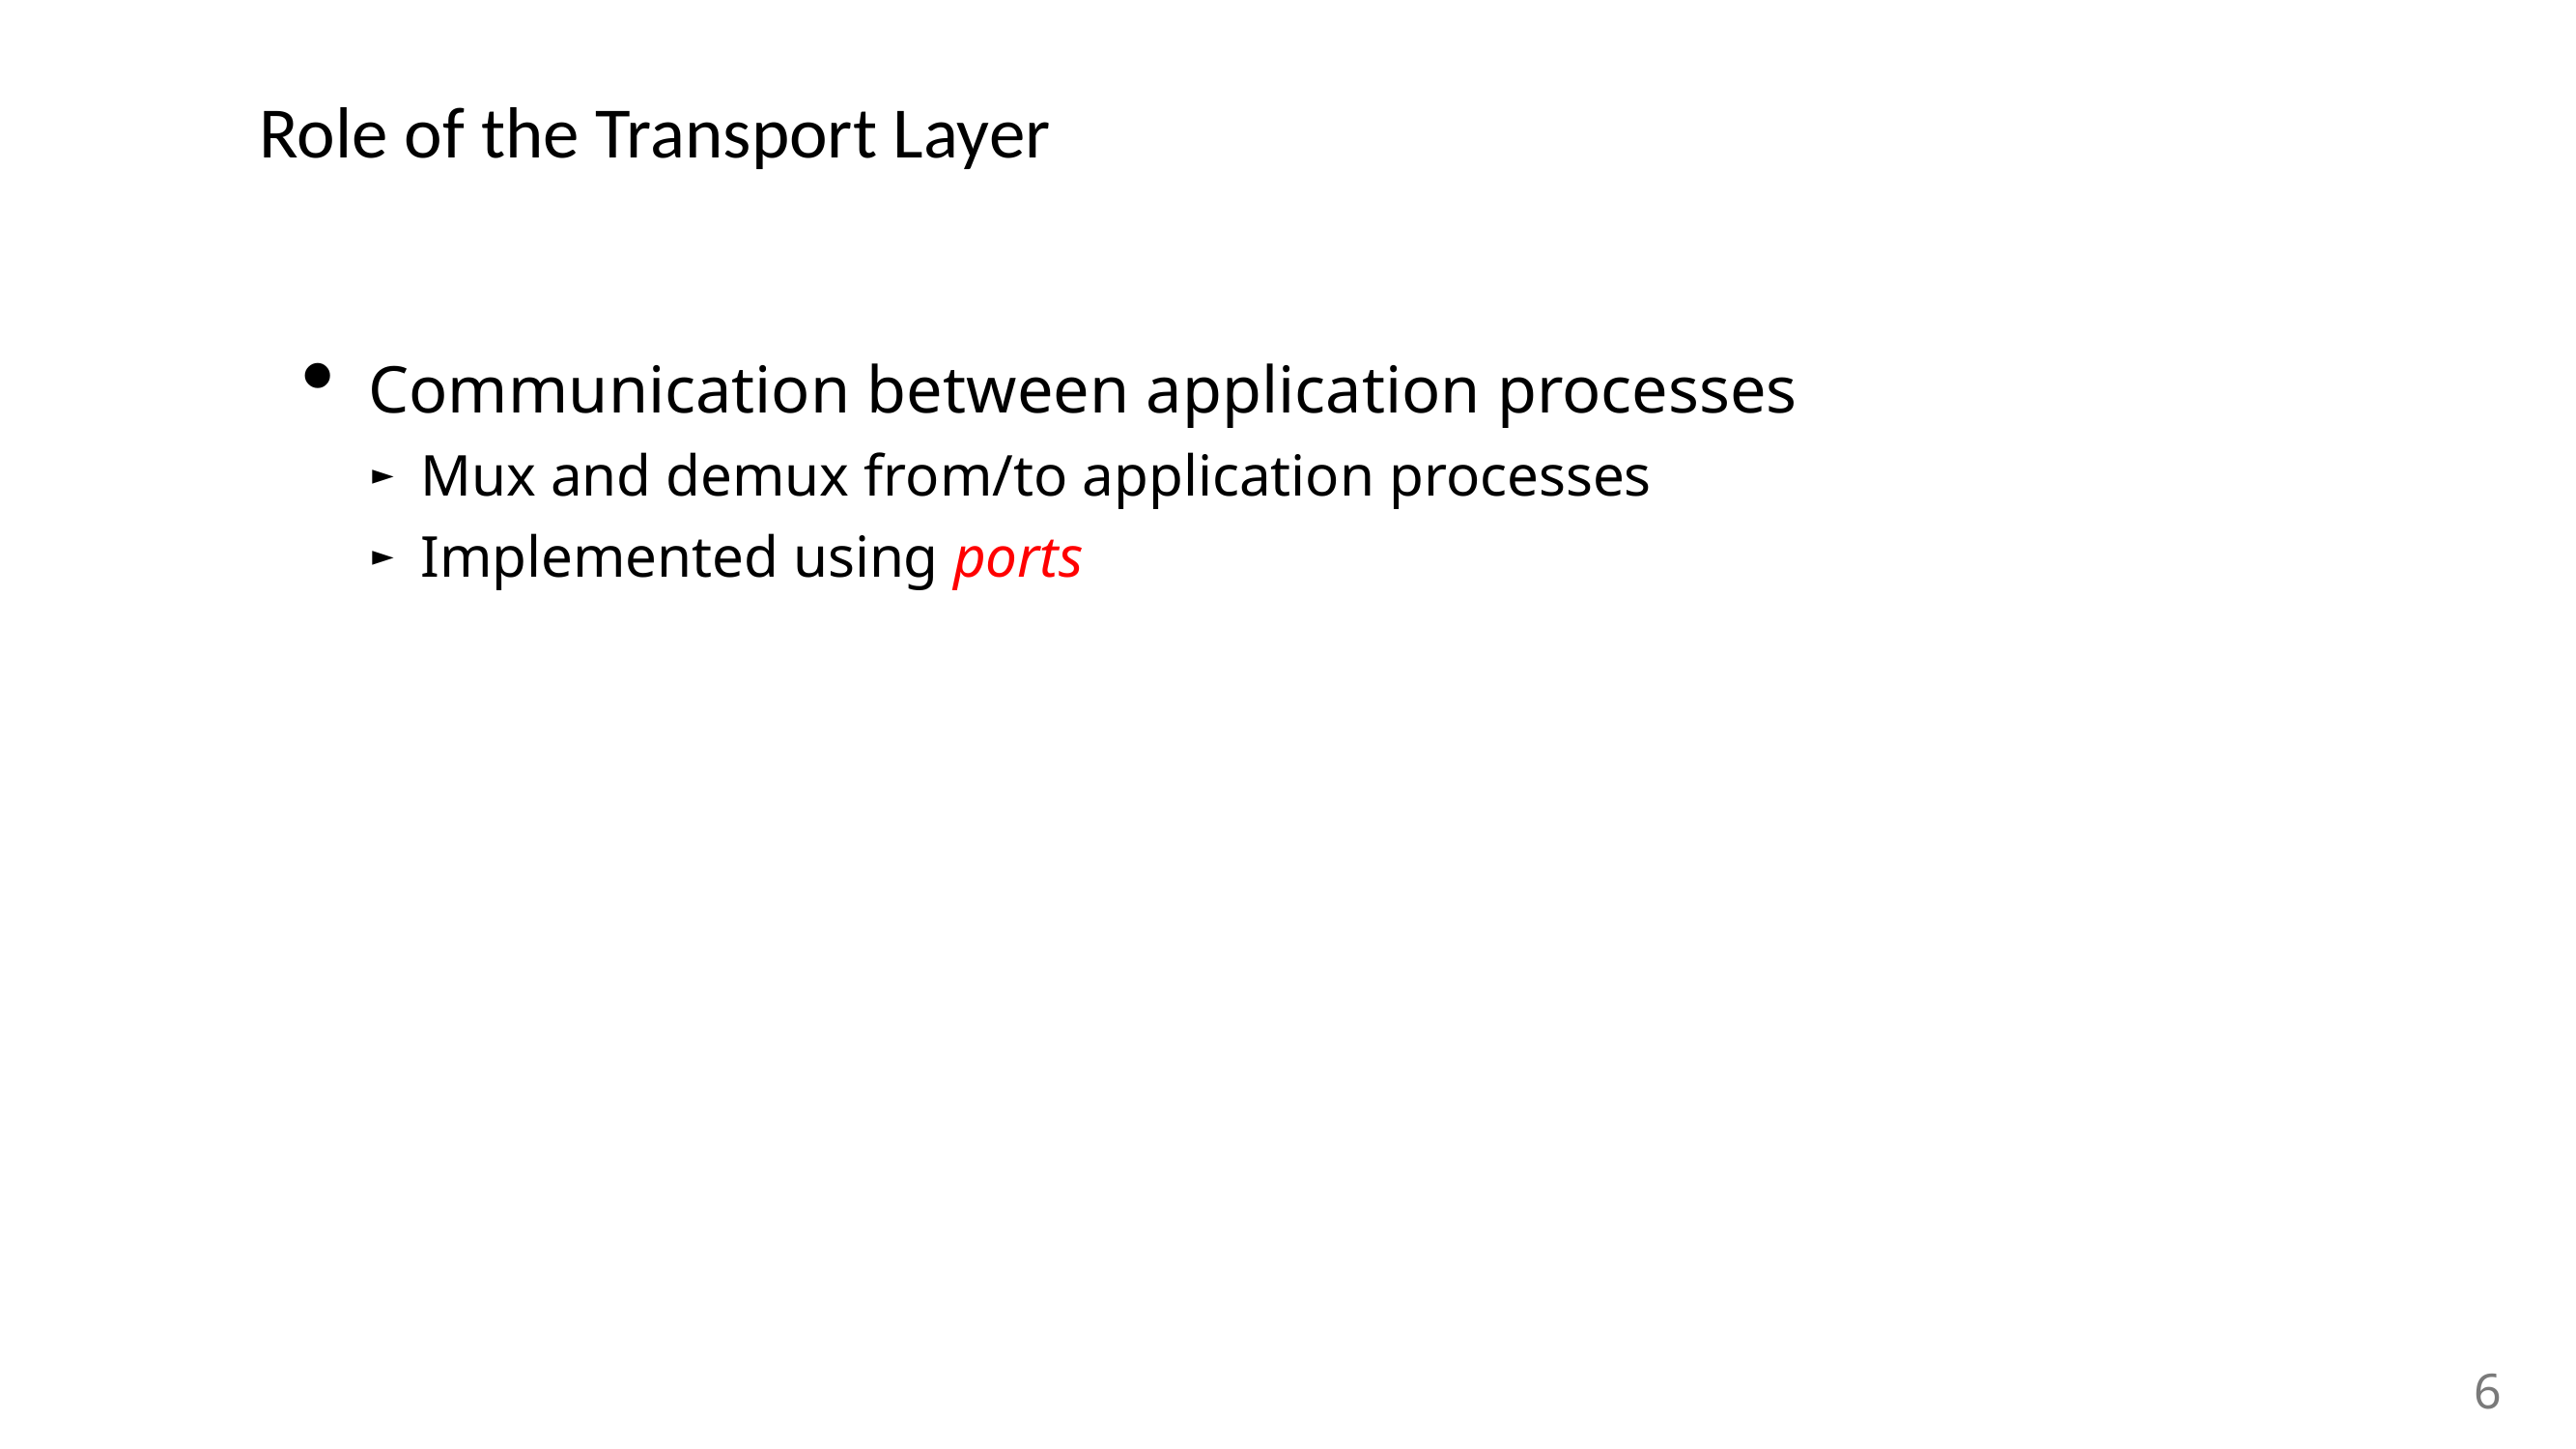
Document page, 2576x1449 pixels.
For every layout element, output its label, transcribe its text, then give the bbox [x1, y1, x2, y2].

slide_number 6 [2453, 1359, 2522, 1434]
title Role of the Transport Layer [250, 0, 2325, 259]
list Communication between application processes Mux and demux from/to application processes Implemented using ports [250, 347, 2325, 1261]
